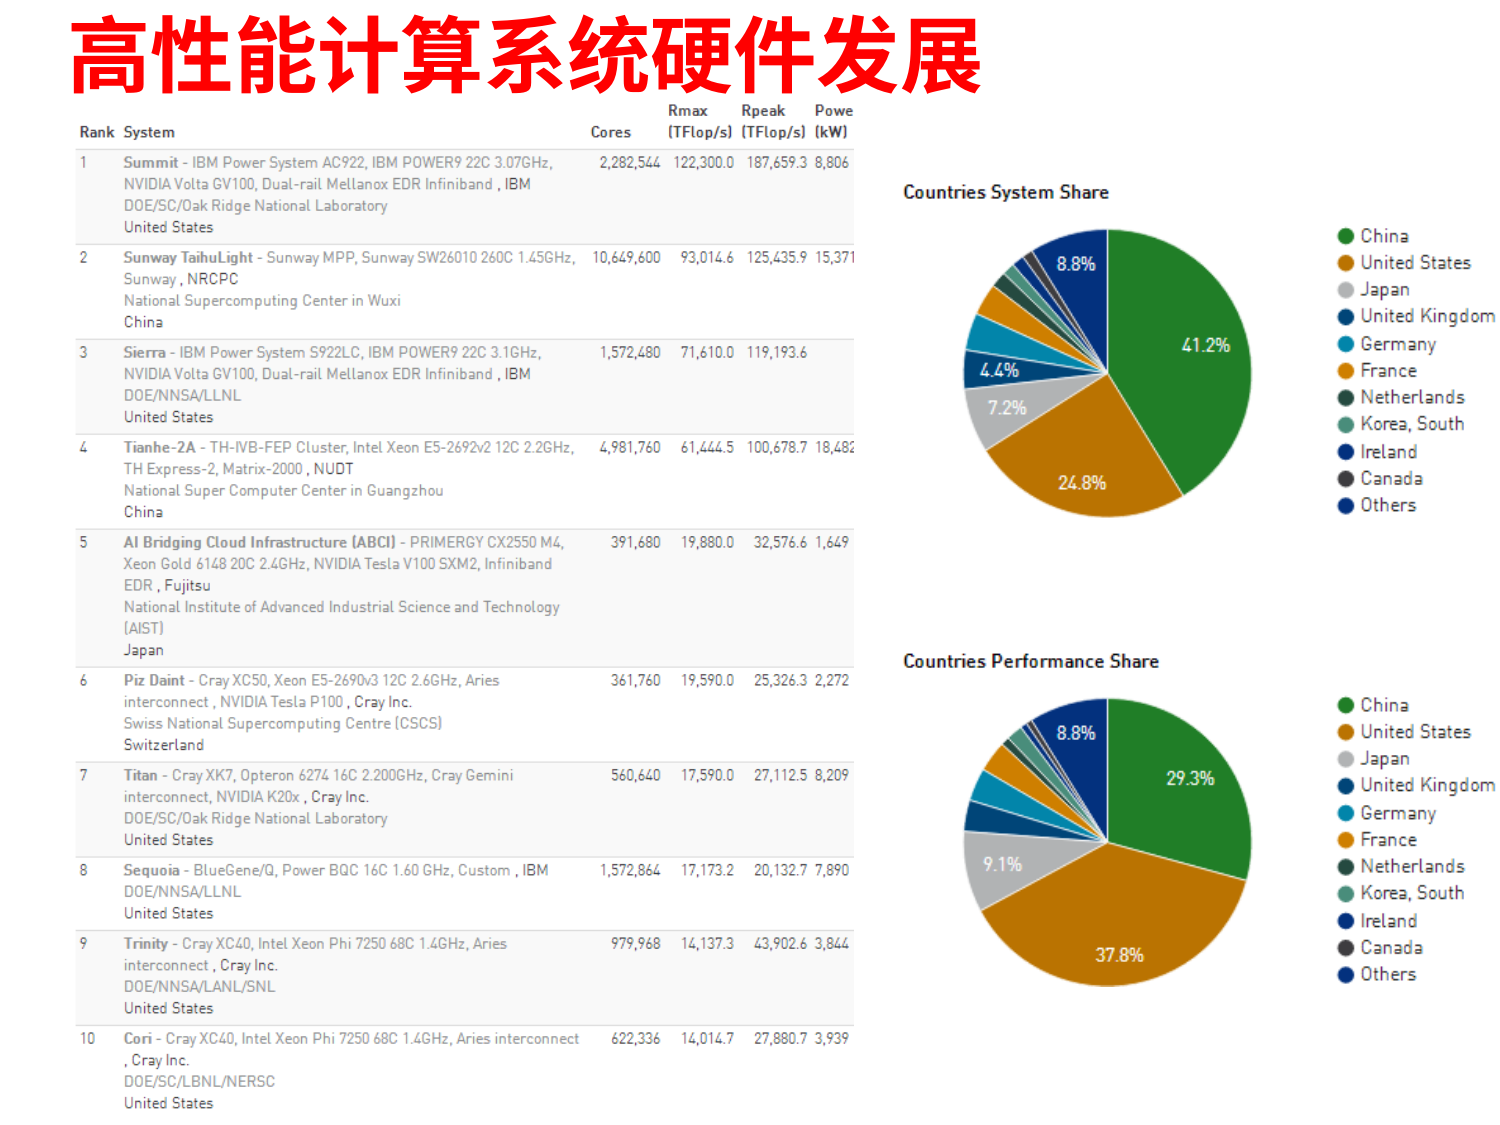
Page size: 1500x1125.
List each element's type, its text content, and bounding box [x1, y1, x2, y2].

text_box 高性能计算系统硬件发展 [52, 0, 1328, 126]
picture [891, 176, 1500, 987]
picture [71, 97, 854, 1112]
